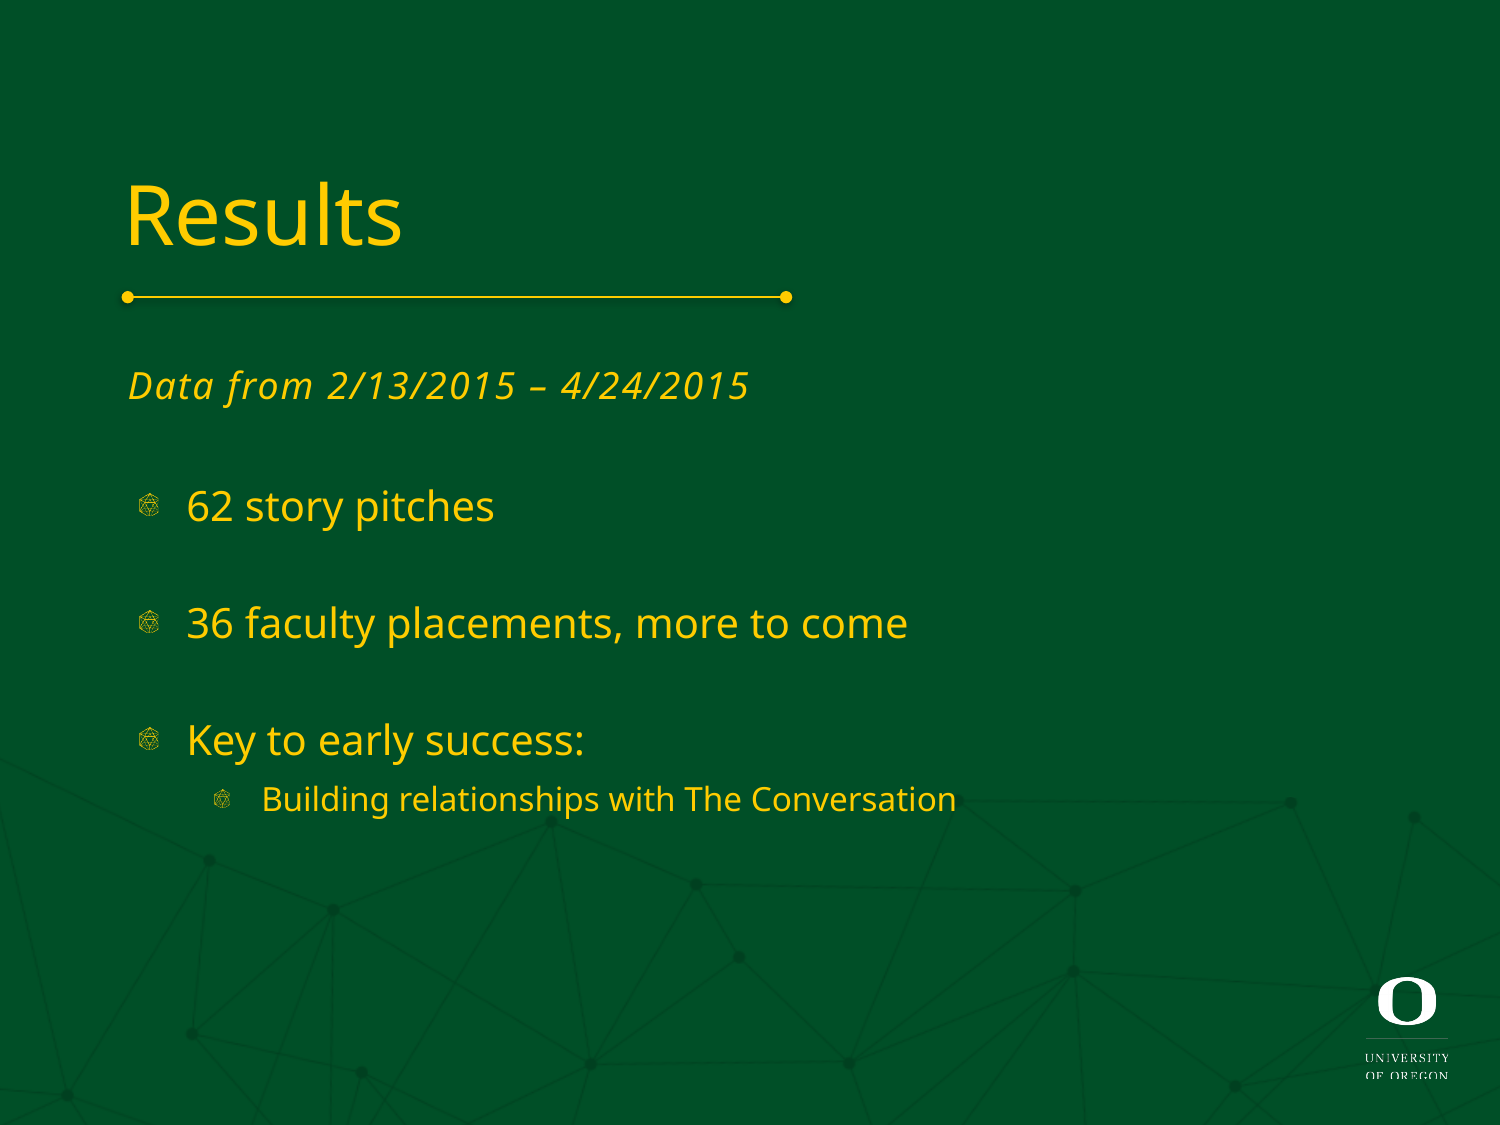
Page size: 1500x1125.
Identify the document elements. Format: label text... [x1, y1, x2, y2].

text_box 62 story pitches 36 faculty placements, more to come Key to early success: Building relationships with The Conversation [124, 375, 1175, 749]
picture [0, 750, 1500, 1125]
subtitle Data from 2/13/2015 – 4/24/2015 [112, 354, 1163, 446]
title Results [108, 108, 1384, 317]
